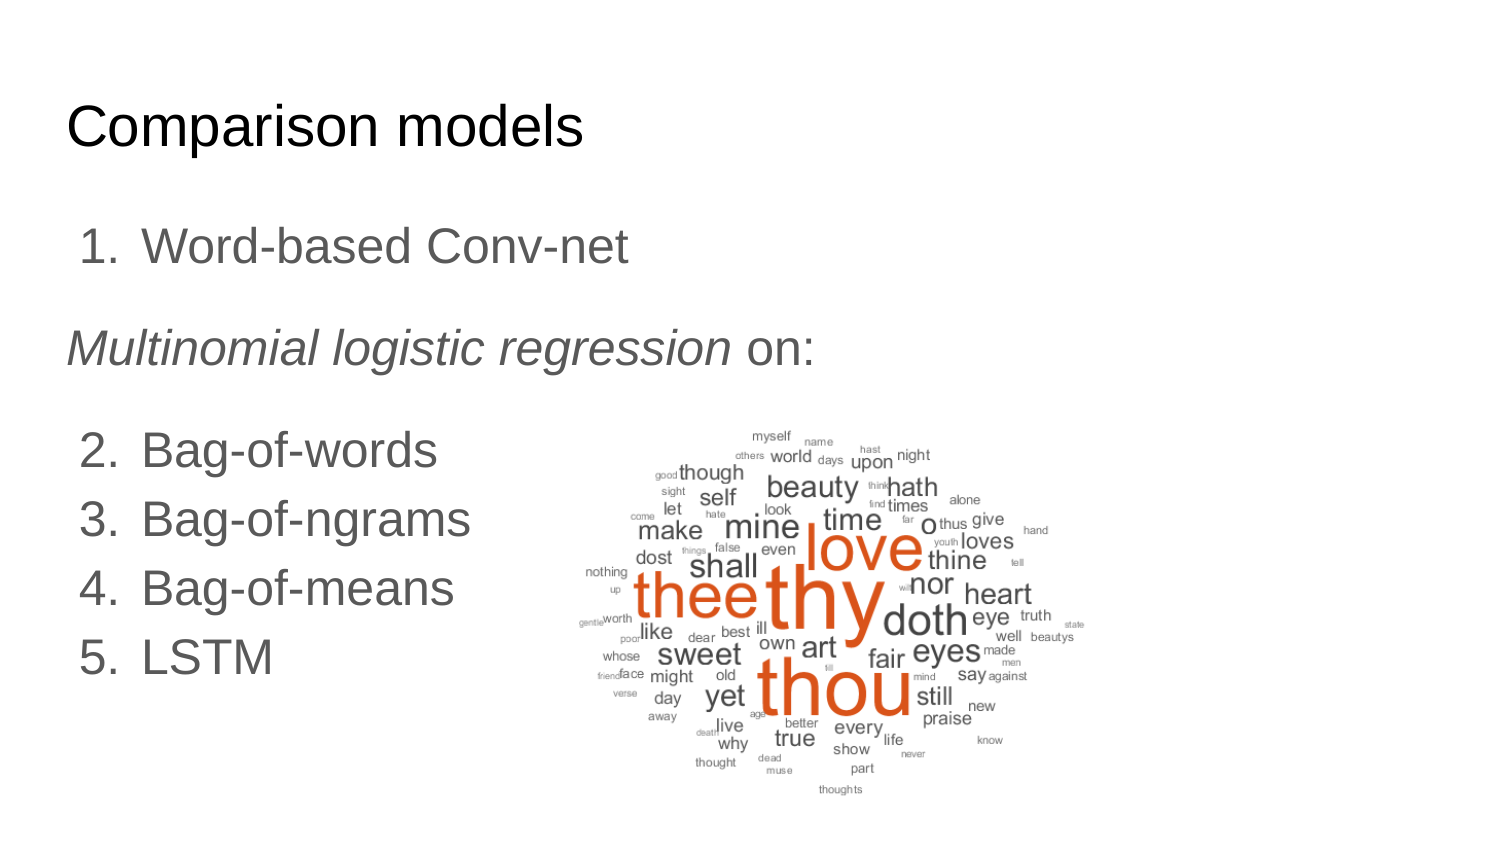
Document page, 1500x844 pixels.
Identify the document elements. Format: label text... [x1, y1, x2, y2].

picture [536, 386, 1113, 819]
list Word-based Conv-net Multinomial logistic regression on: Bag-of-words Bag-of-ngrams Bag-of-means LSTM [51, 189, 1449, 750]
title Comparison models [51, 72, 1449, 167]
